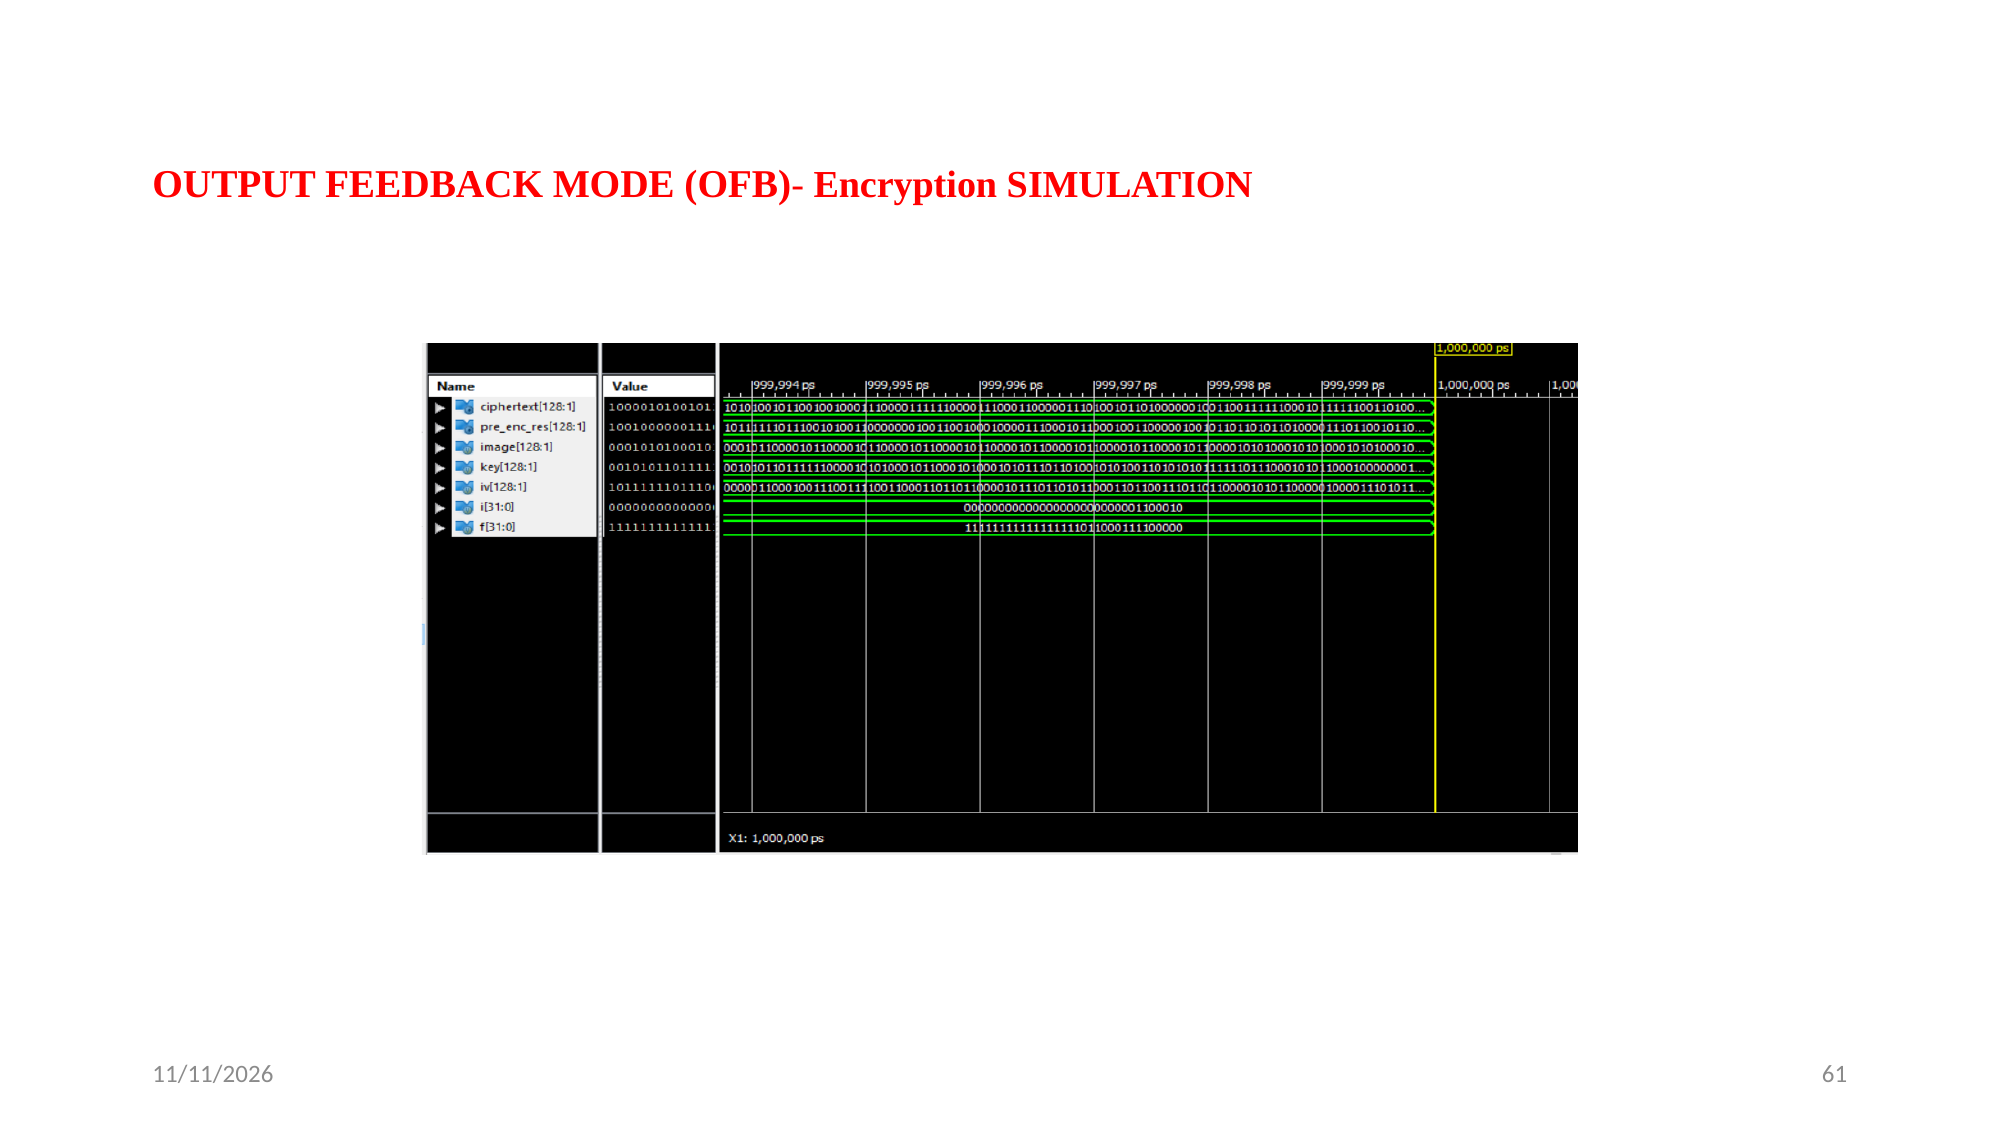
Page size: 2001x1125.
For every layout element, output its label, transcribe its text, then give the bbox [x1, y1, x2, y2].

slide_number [137, 1042, 588, 1103]
title OUTPUT FEEDBACK MODE (OFB)- Encryption SIMULATION [137, 155, 2000, 249]
picture [421, 343, 1578, 855]
slide_number 61 [1412, 1042, 1863, 1103]
